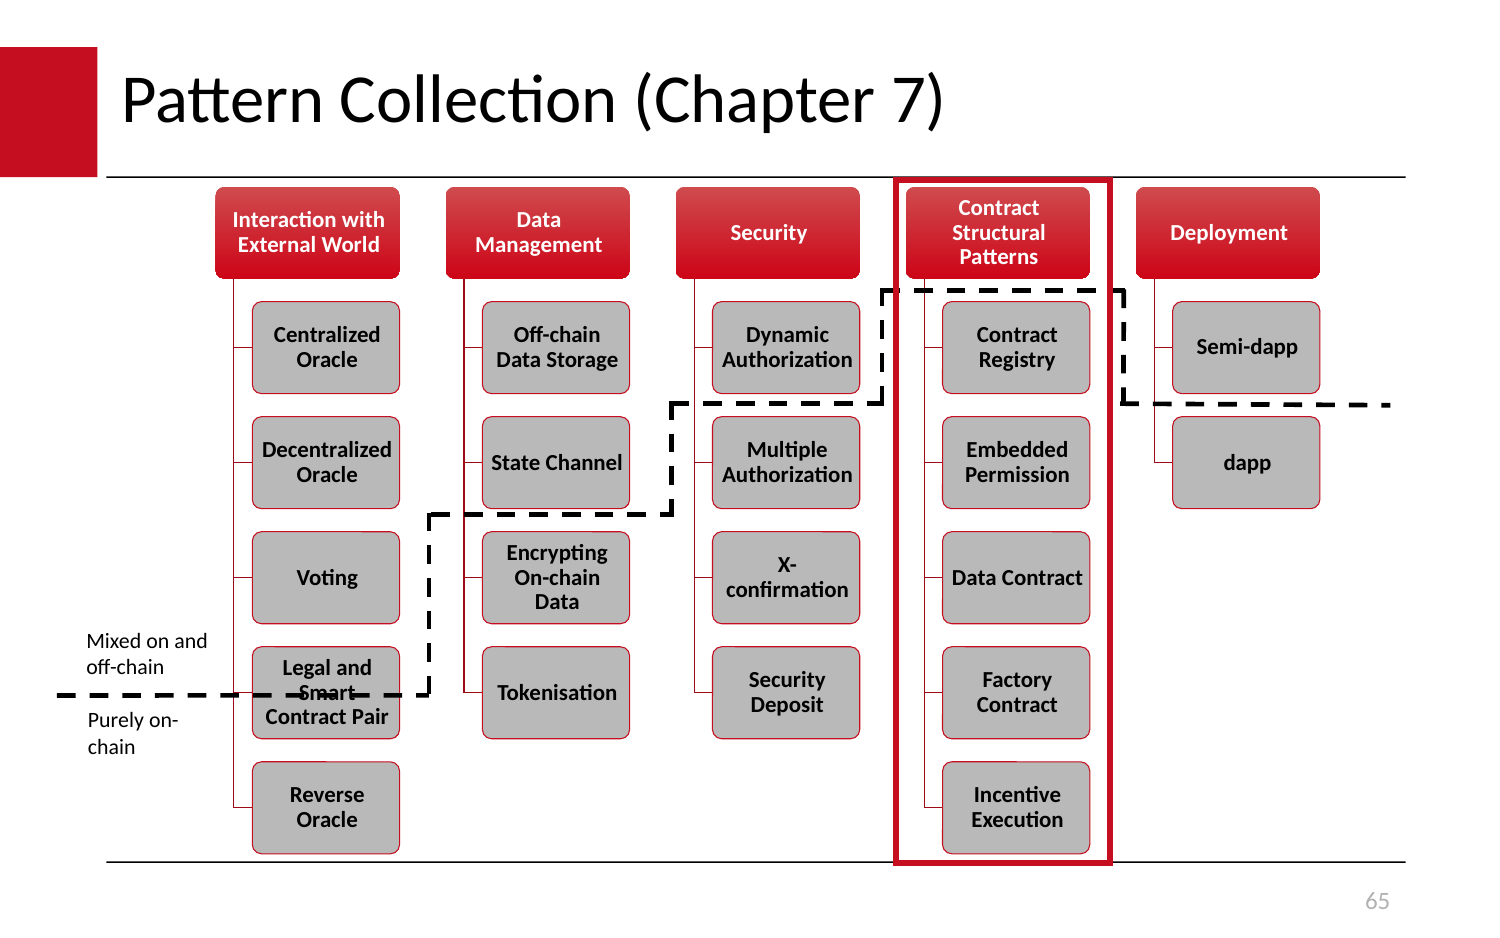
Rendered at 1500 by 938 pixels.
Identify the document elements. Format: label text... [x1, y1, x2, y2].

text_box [6, 186, 1500, 855]
text_box [895, 179, 1111, 186]
slide_number 65 [1101, 880, 1406, 918]
title Pattern Collection (Chapter 7) [106, 47, 1406, 154]
text_box [895, 855, 1111, 864]
